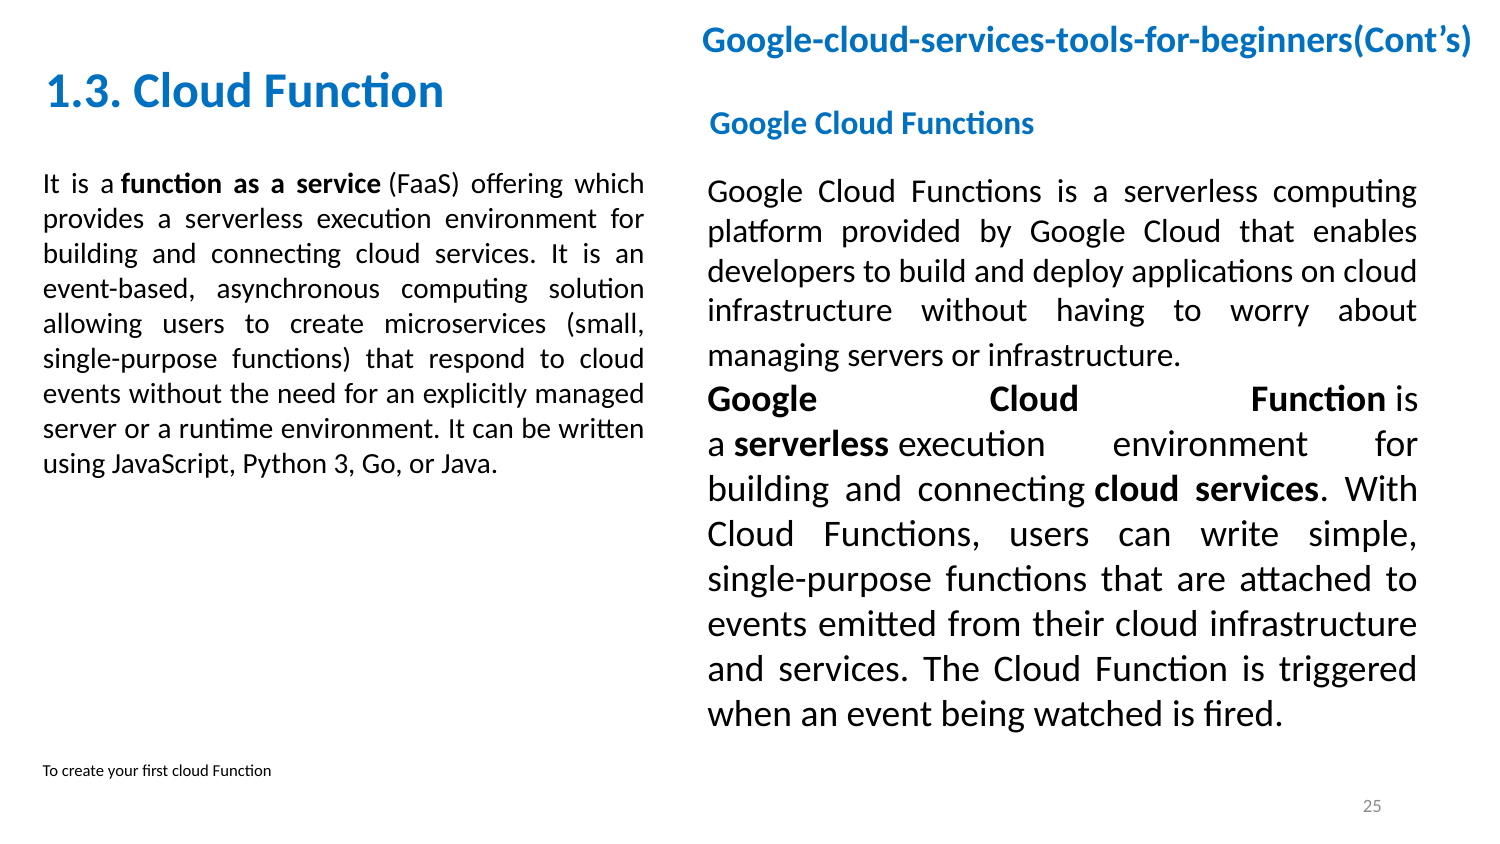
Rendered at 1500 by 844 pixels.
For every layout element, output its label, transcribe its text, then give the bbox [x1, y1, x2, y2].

text_box It is a function as a service (FaaS) offering which provides a serverless execution environment for building and connecting cloud services. It is an event-based, asynchronous computing solution allowing users to create microservices (small, single-purpose functions) that respond to cloud events without the need for an explicitly managed server or a runtime environment. It can be written using JavaScript, Python 3, Go, or Java. [28, 156, 660, 487]
slide_number 25 [1059, 782, 1397, 827]
text_box To create your first cloud Function [27, 752, 778, 787]
text_box Google Cloud Functions is a serverless computing platform provided by Google Cloud that enables developers to build and deploy applications on cloud infrastructure without having to worry about managing servers or infrastructure. Google Cloud Function is a serverless execution environment for building and connecting cloud services. With Cloud Functions, users can write simple, single-purpose functions that are attached to events emitted from their cloud infrastructure and services. The Cloud Function is triggered when an event being watched is fired. [692, 161, 1434, 741]
text_box Google Cloud Functions [694, 93, 1051, 149]
text_box Google-cloud-services-tools-for-beginners(Cont’s) [687, 7, 1489, 67]
text_box 1.3. Cloud Function [30, 50, 460, 125]
